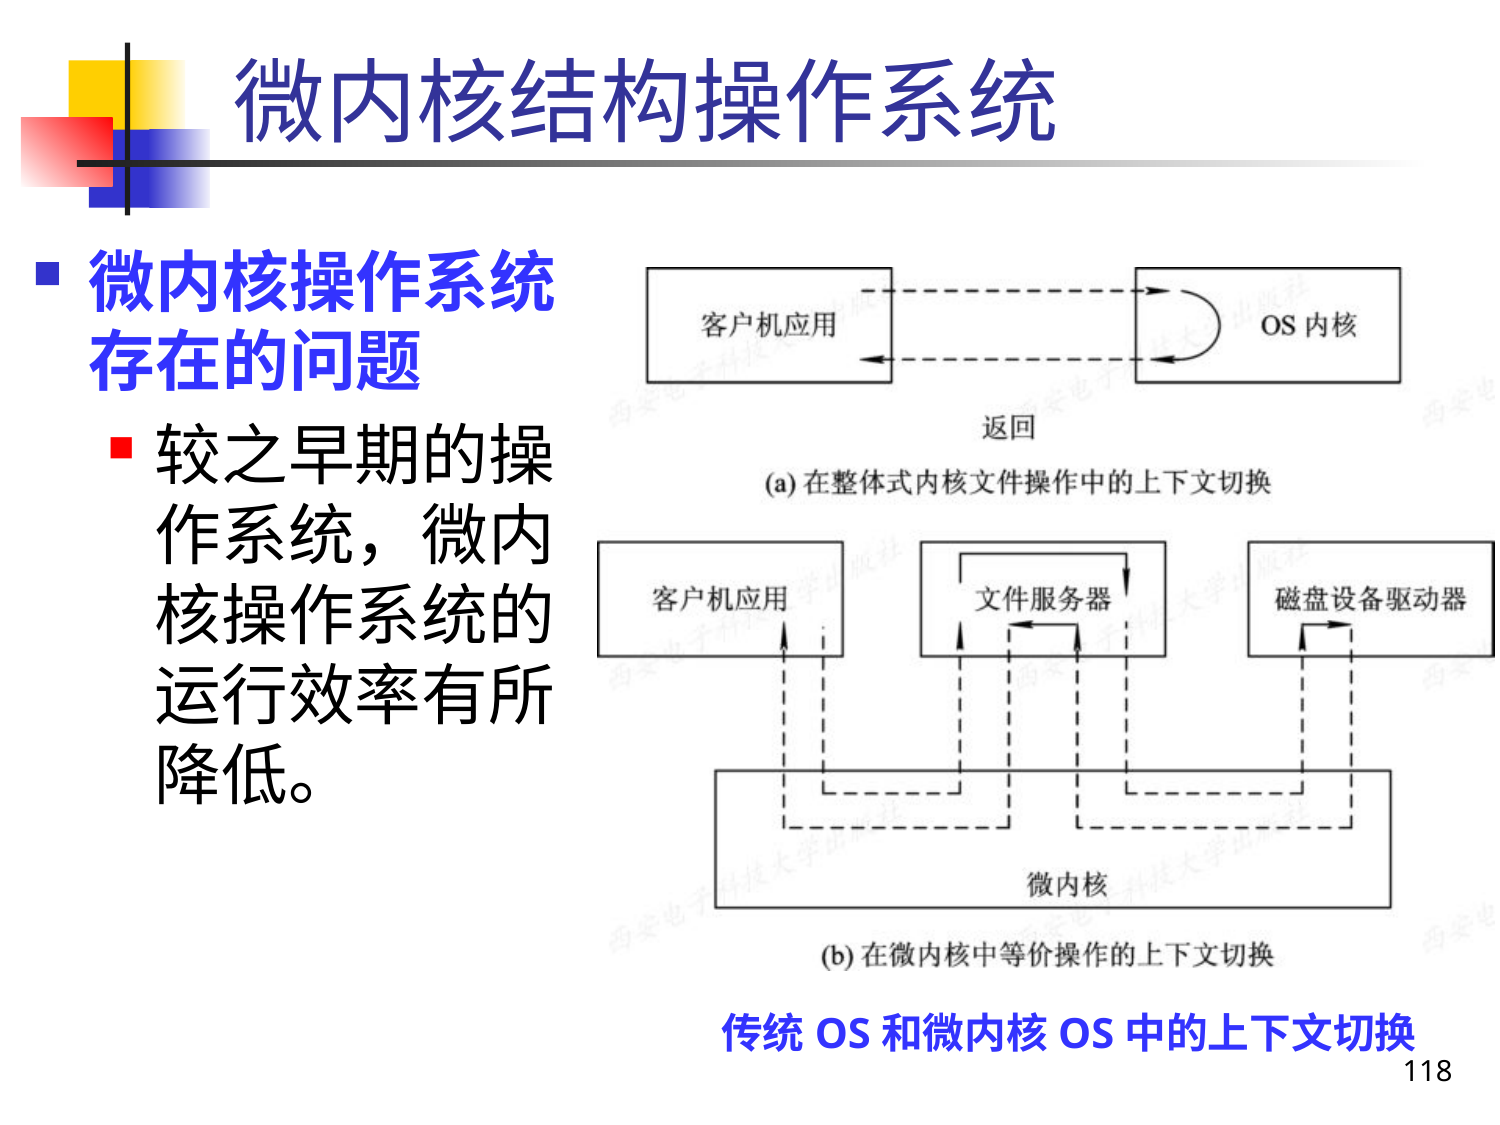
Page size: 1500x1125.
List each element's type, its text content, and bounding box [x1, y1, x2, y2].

text_box 传统OS和微内核OS中的上下文切换 [706, 999, 1432, 1065]
list 微内核操作系统存在的问题 较之早期的操作系统，微内核操作系统的运行效率有所降低。 [17, 231, 585, 516]
slide_number 118 [1154, 1023, 1468, 1100]
picture [597, 266, 1495, 971]
title 微内核结构操作系统 [218, 15, 1436, 161]
